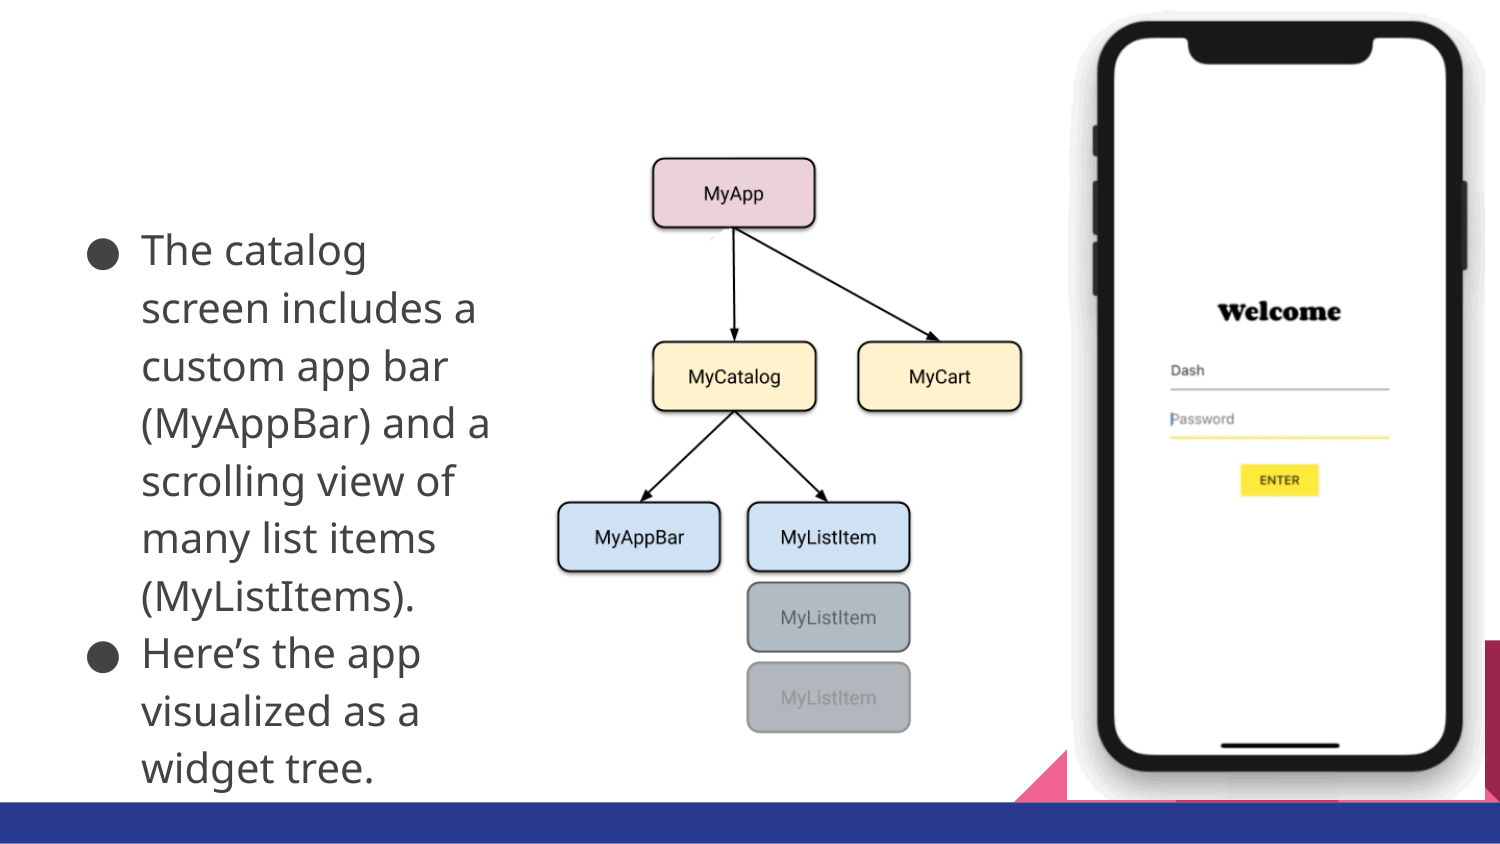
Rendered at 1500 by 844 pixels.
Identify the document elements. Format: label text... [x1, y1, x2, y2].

picture [409, 136, 1057, 777]
picture [1067, 0, 1485, 801]
list The catalog screen includes a custom app bar (MyAppBar) and a scrolling view of many list items (MyListItems). Here’s the app visualized as a widget tree. [51, 201, 404, 750]
